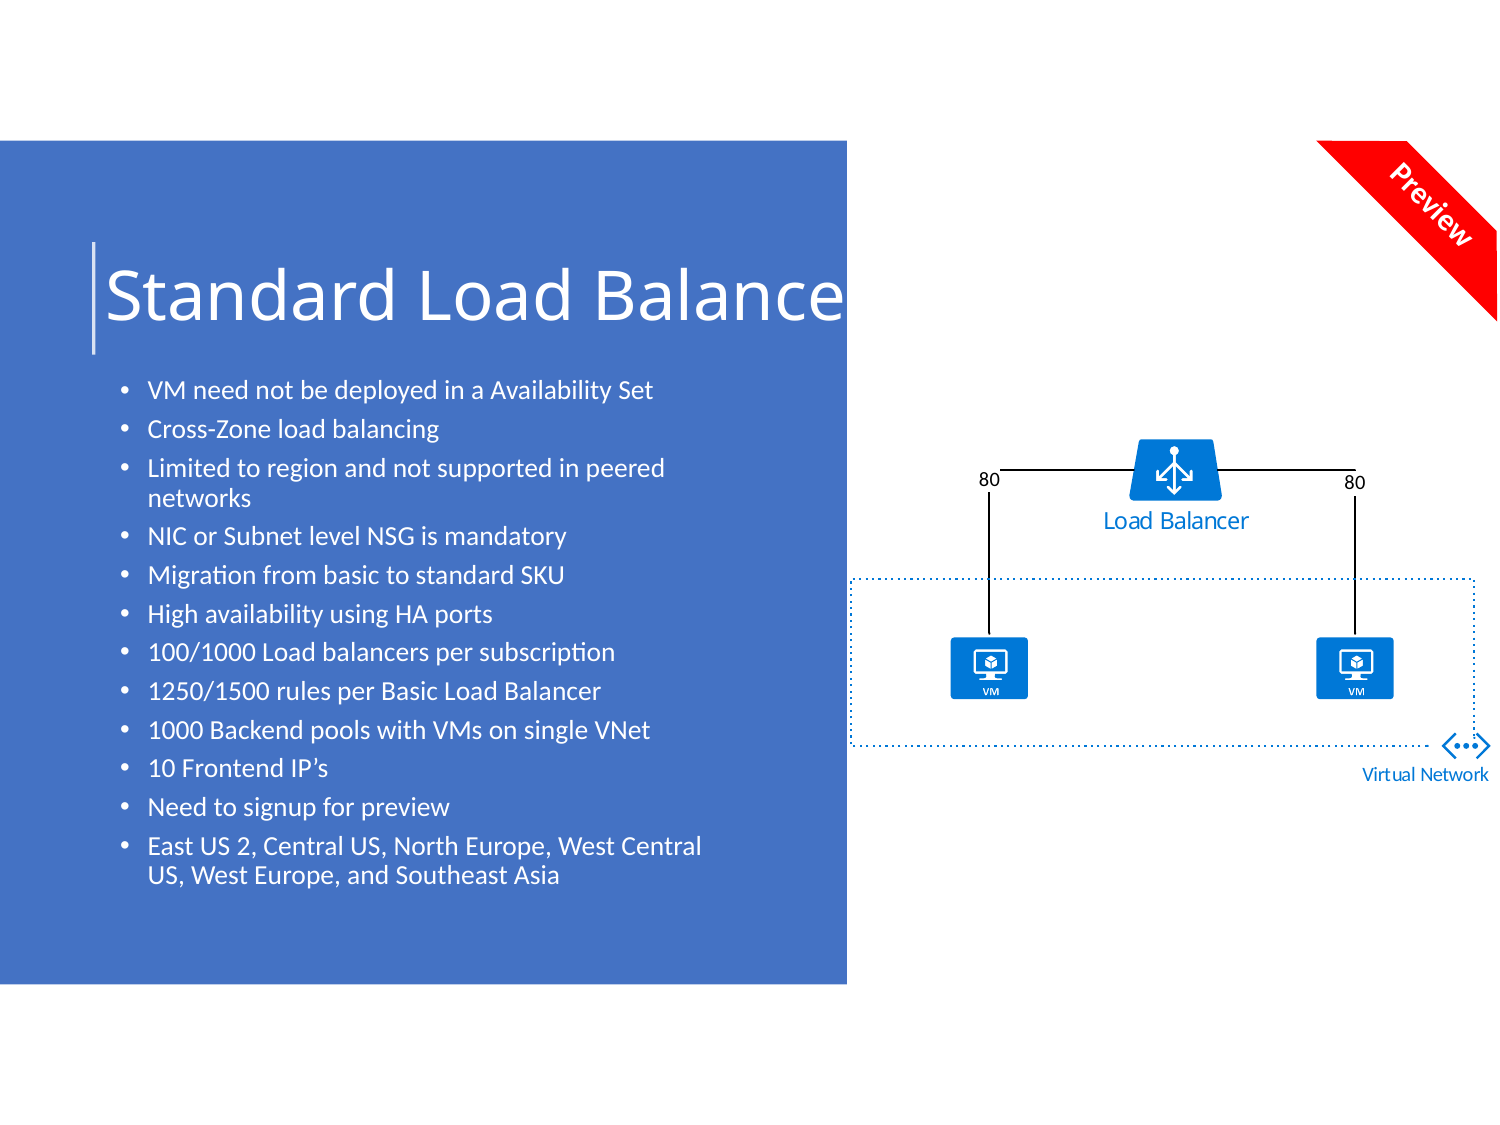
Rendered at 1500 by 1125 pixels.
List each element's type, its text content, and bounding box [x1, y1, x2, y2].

picture [846, 436, 1500, 798]
text_box VM need not be deployed in a Availability Set Cross-Zone load balancing Limited to region and not supported in peered networks NIC or Subnet level NSG is mandatory Migration from basic to standard SKU High availability using HA ports 100/1000 Load balancers per subscription 1250/1500 rules per Basic Load Balancer 1000 Backend pools with VMs on single VNet 10 Frontend IP’s Need to signup for preview East US 2, Central US, North Europe, West Central US, West Europe, and Southeast Asia [101, 370, 746, 898]
text_box [0, 140, 848, 985]
title Standard Load Balancer [93, 206, 1003, 391]
text_box Preview [1314, 140, 1498, 323]
